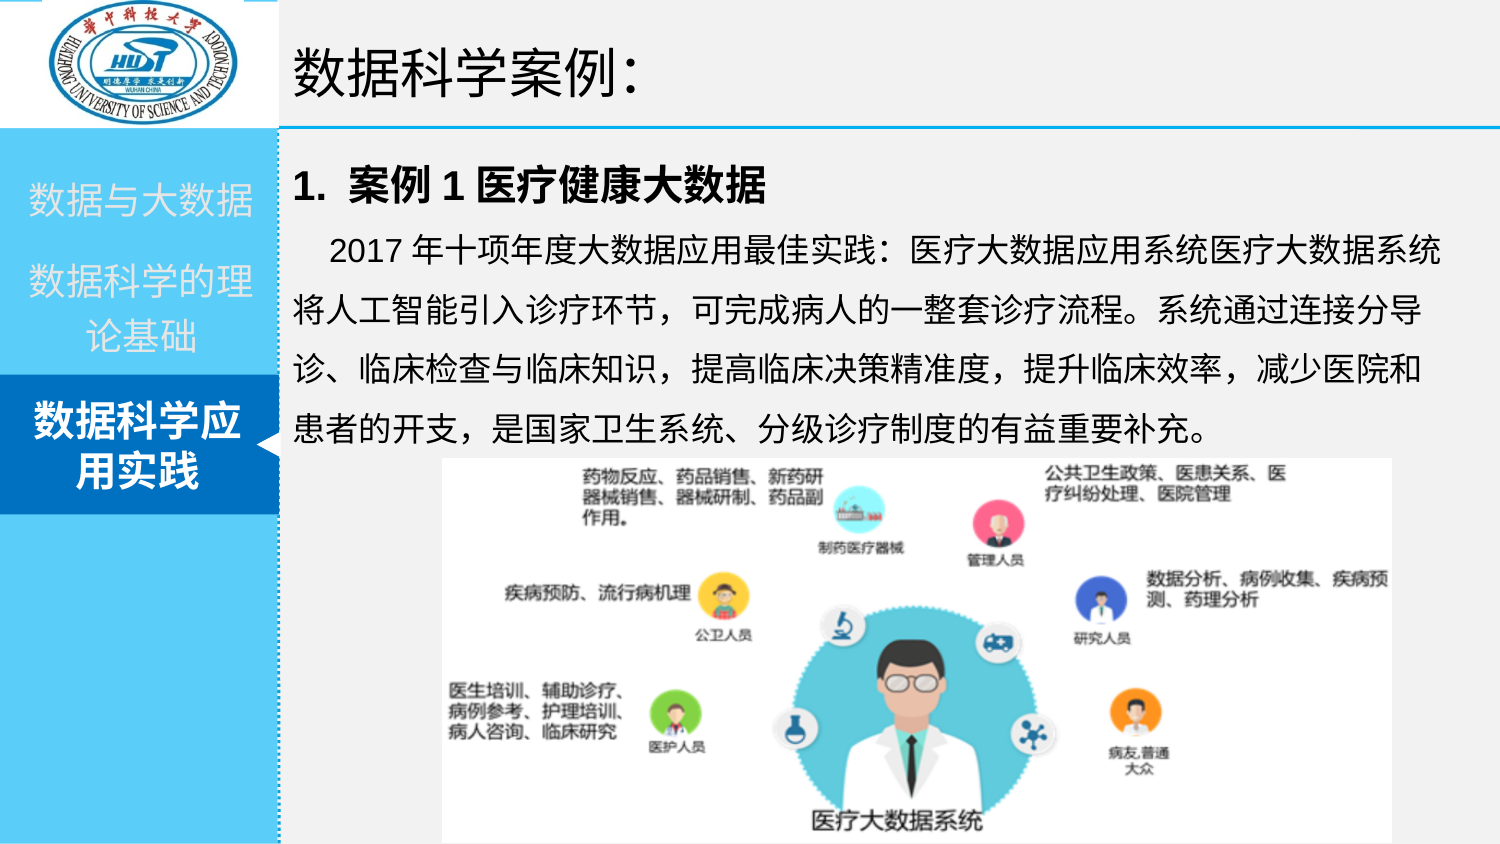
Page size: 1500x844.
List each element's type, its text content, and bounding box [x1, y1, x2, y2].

picture [442, 457, 1392, 843]
text_box 数据科学案例： [277, 32, 1500, 112]
picture [42, 0, 244, 128]
text_box 1. 案例1医疗健康大数据 2017年十项年度大数据应用最佳实践：医疗大数据应用系统医疗大数据系统将人工智能引入诊疗环节，可完成病人的一整套诊疗流程。系统通过连接分导诊、临床检查与临床知识，提高临床决策精准度，提升临床效率，减少医院和患者的开支，是国家卫生系统、分级诊疗制度的有益重要补充。 [277, 126, 1471, 456]
